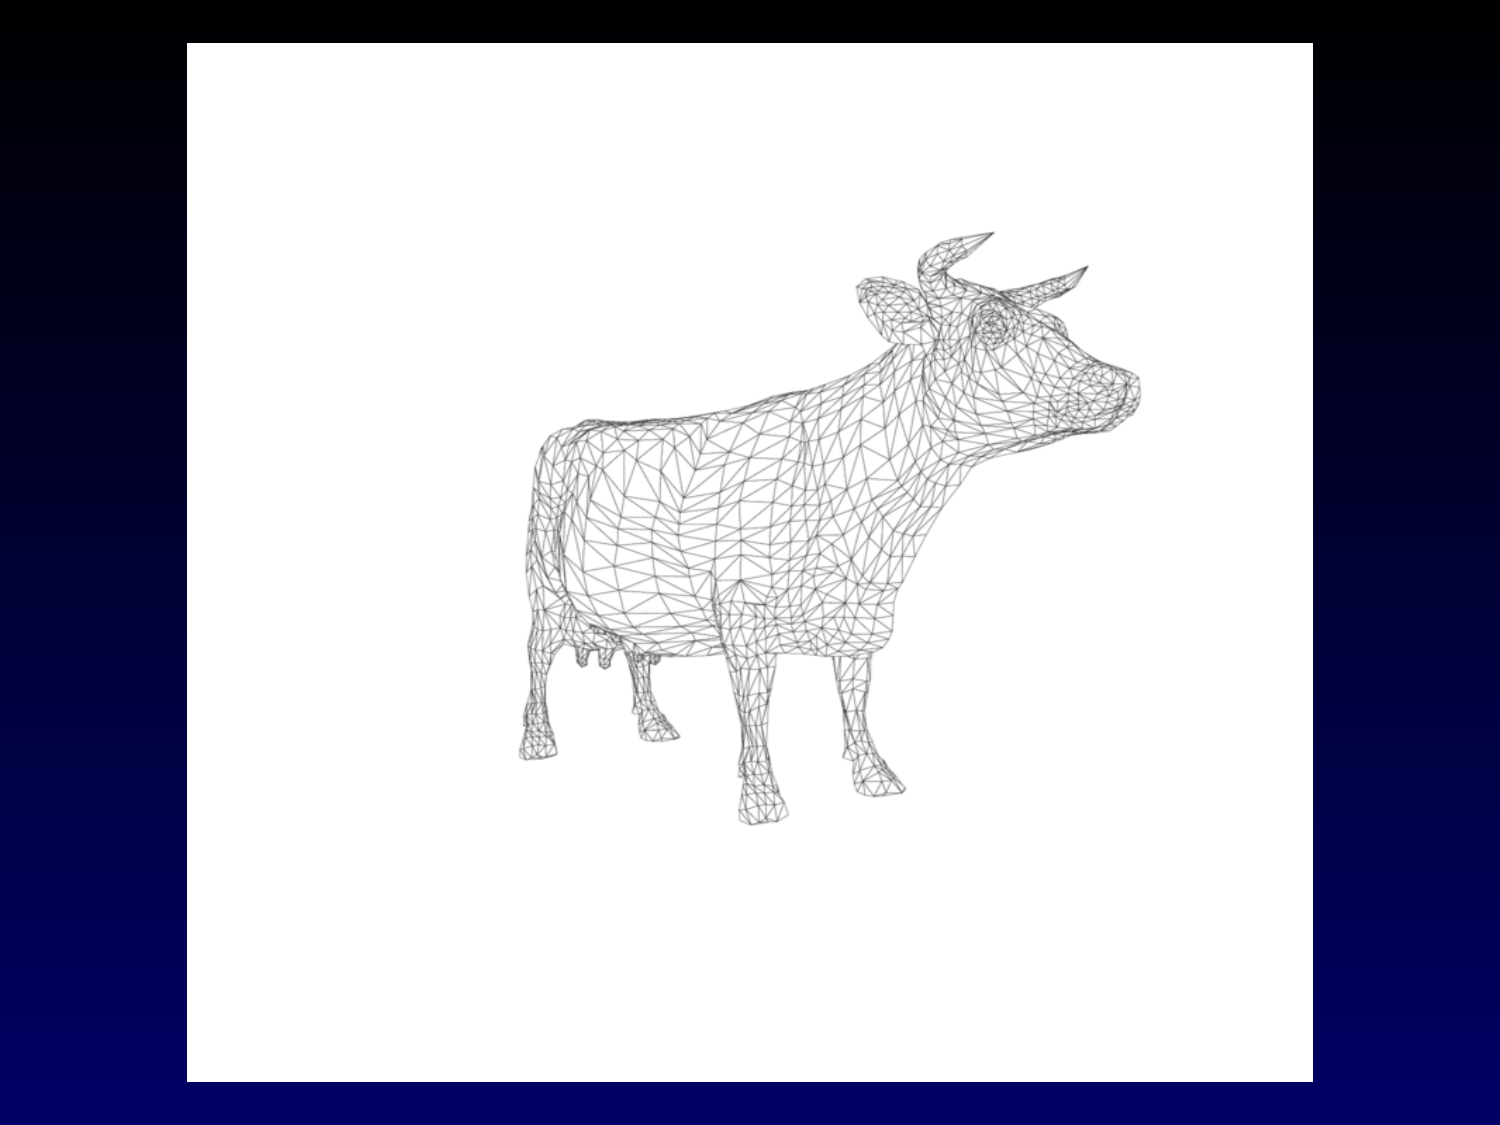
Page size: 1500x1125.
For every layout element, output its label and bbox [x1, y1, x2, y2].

picture [187, 43, 1313, 1082]
